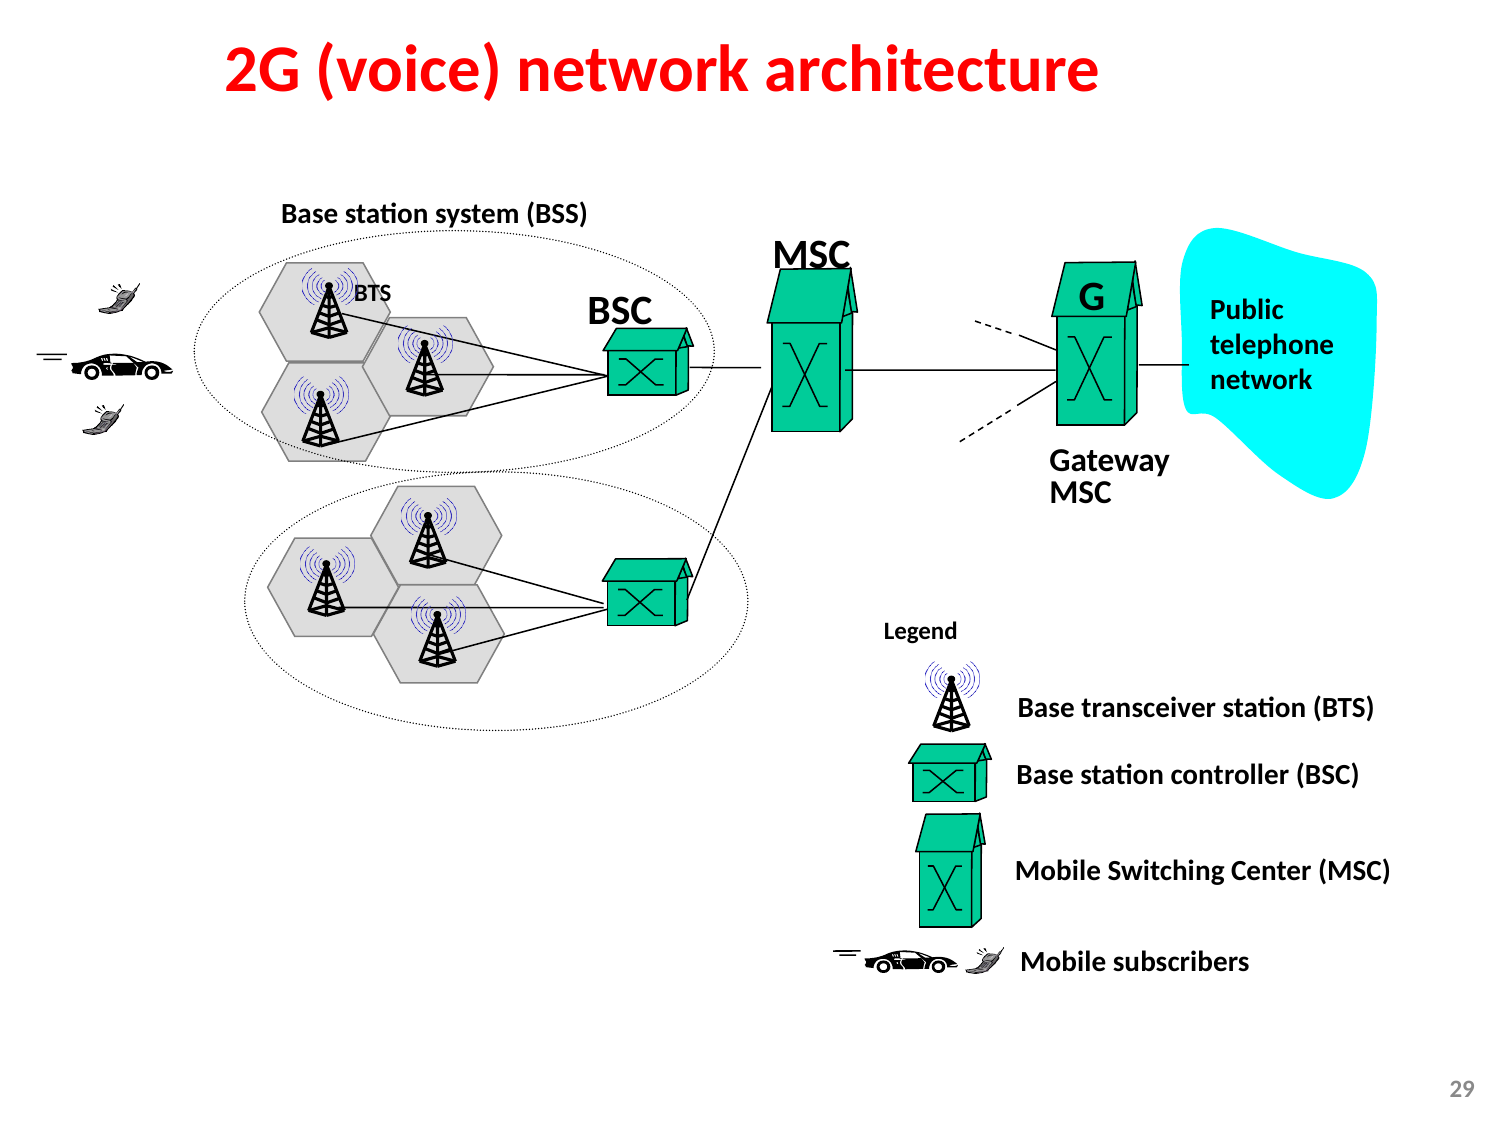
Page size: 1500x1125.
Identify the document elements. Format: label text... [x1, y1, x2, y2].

text_box BSC [658, 275, 668, 282]
text_box MSC [757, 219, 866, 284]
text_box [244, 471, 748, 731]
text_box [299, 545, 355, 616]
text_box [401, 497, 457, 568]
text_box [277, 441, 344, 462]
text_box Base station controller (BSC) [1001, 747, 1375, 798]
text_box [294, 376, 350, 447]
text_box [602, 327, 694, 396]
text_box 2G (voice) network architecture [205, 16, 1135, 113]
picture [98, 283, 141, 314]
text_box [1051, 260, 1143, 426]
text_box Mobile Switching Center (MSC) [1000, 844, 1407, 895]
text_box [832, 947, 959, 974]
text_box Gateway MSC [1034, 438, 1186, 518]
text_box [302, 267, 358, 338]
text_box Public telephone network [1195, 282, 1350, 403]
text_box Mobile subscribers [1005, 935, 1265, 986]
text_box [915, 812, 986, 928]
picture [81, 404, 124, 436]
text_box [766, 267, 858, 433]
picture [965, 947, 1004, 974]
text_box Legend [869, 606, 973, 652]
text_box [194, 237, 715, 473]
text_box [602, 557, 693, 626]
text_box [36, 349, 174, 381]
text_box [908, 743, 992, 802]
text_box Base station system (BSS) [266, 186, 604, 237]
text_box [410, 596, 467, 667]
text_box Base transceiver station (BTS) [1002, 680, 1390, 731]
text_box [398, 325, 454, 396]
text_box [924, 661, 980, 732]
text_box [1179, 227, 1378, 499]
